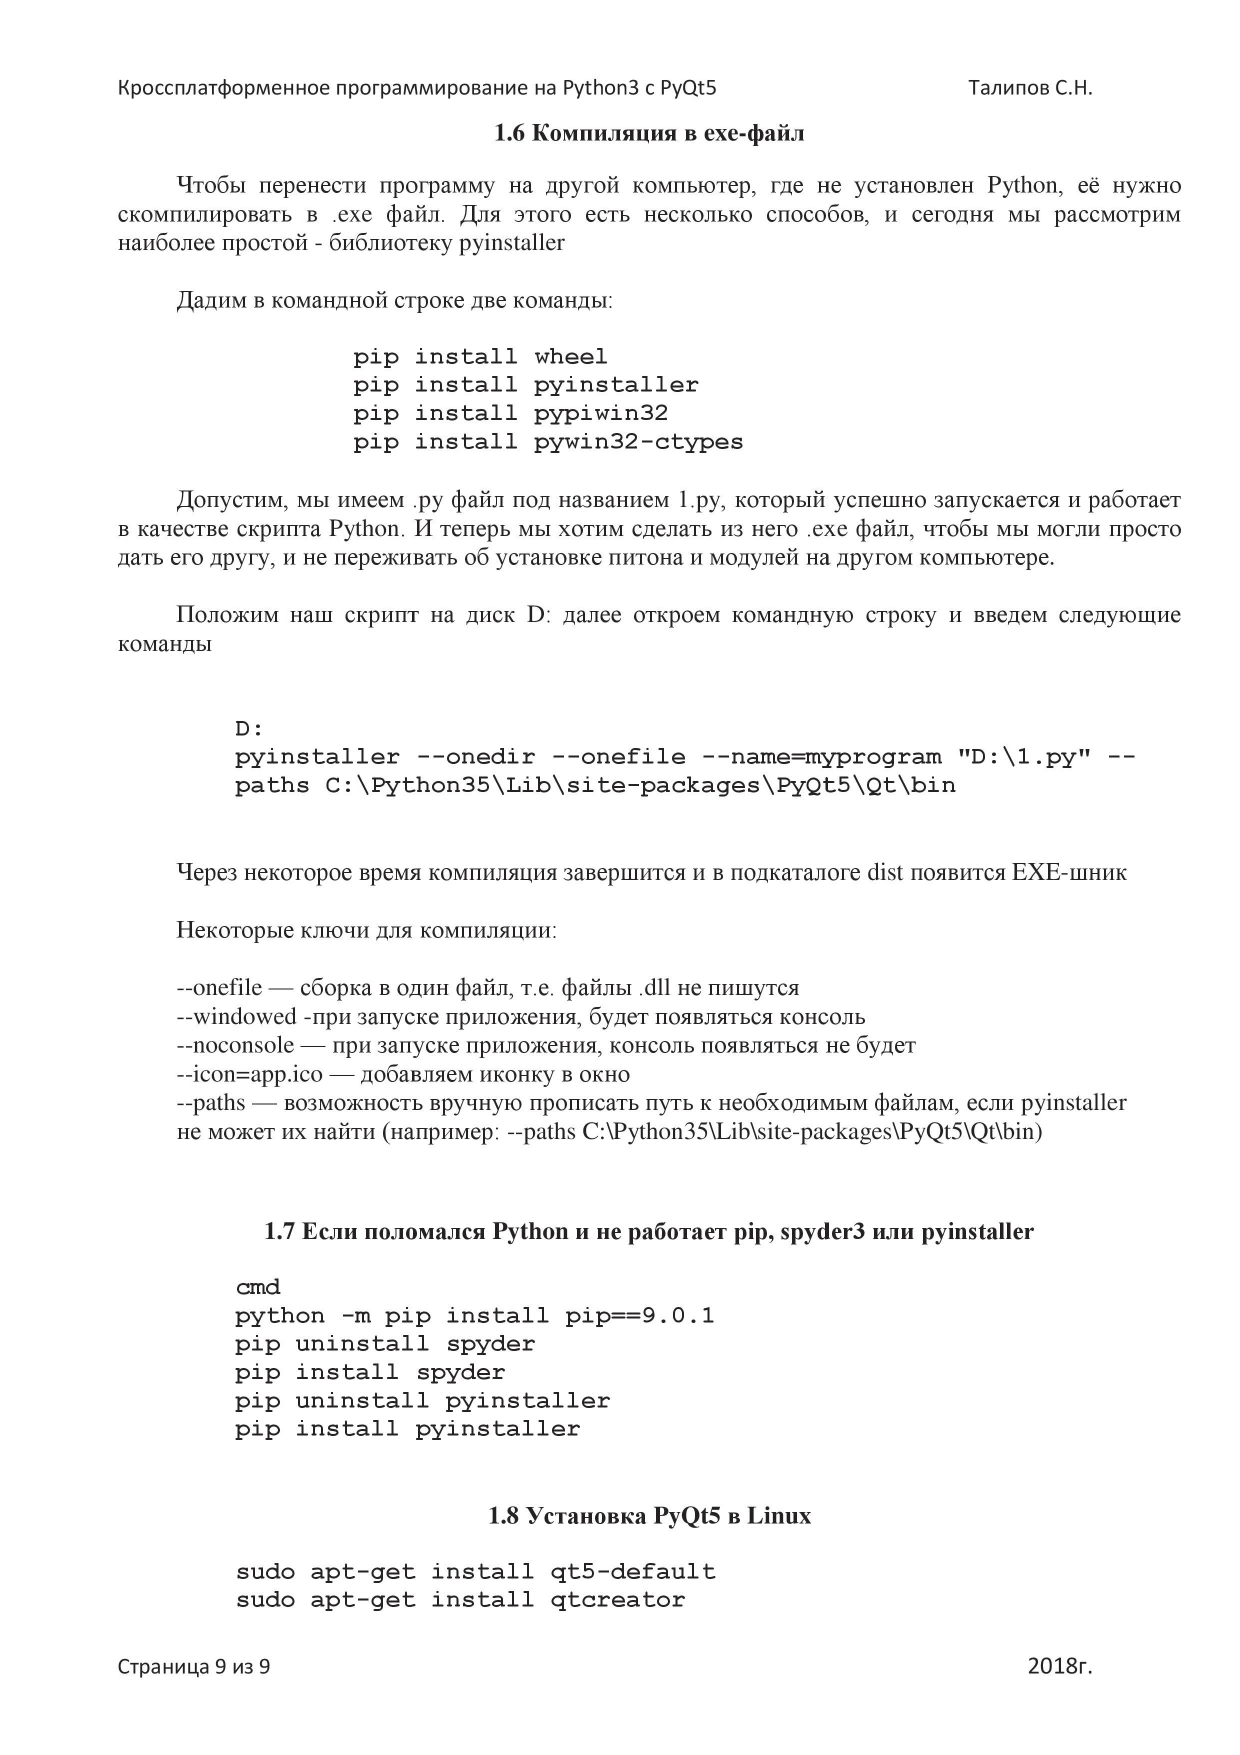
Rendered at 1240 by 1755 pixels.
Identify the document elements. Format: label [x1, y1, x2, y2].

text_box [0, 0, 1240, 1754]
